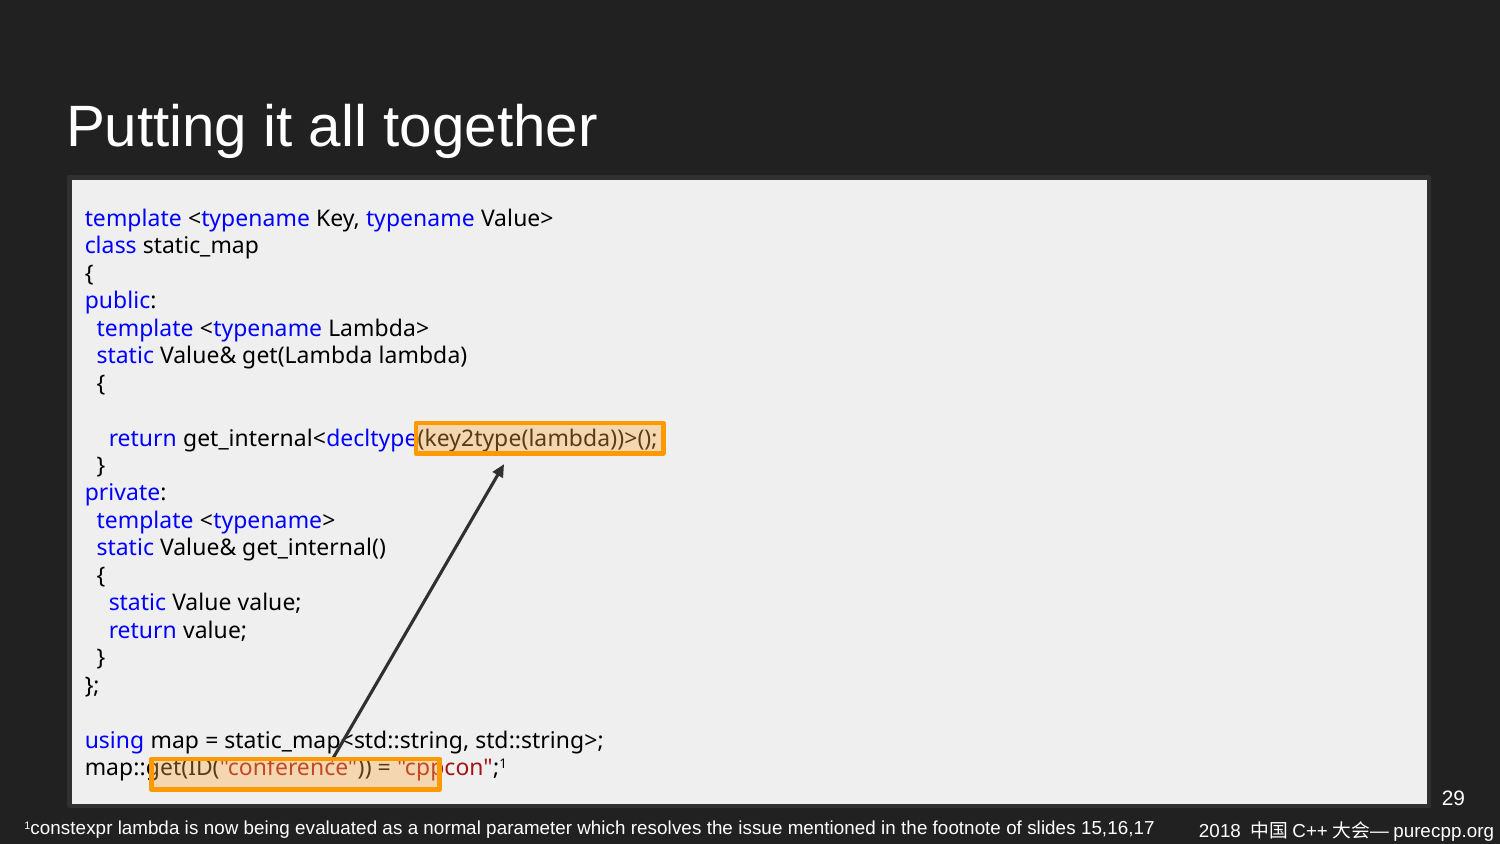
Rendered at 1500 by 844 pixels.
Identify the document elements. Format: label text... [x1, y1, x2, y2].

title Putting it all together [51, 72, 1449, 167]
text_box [151, 759, 440, 790]
text_box 1constexpr lambda is now being evaluated as a normal parameter which resolves the issue mentioned in the footnote of slides 15,16,17 [9, 800, 1186, 844]
slide_number 29 [1389, 764, 1480, 830]
text_box [415, 423, 664, 454]
text_box template <typename Key, typename Value> class static_map { public: template <typename Lambda> static Value& get(Lambda lambda) { return get_internal<decltype(key2type(lambda))>(); } private: template <typename> static Value& get_internal() { static Value value; return value; } }; using map = static_map<std::string, std::string>; map::get(ID("conference")) = "cppcon";1 [69, 177, 1430, 806]
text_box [331, 464, 505, 762]
